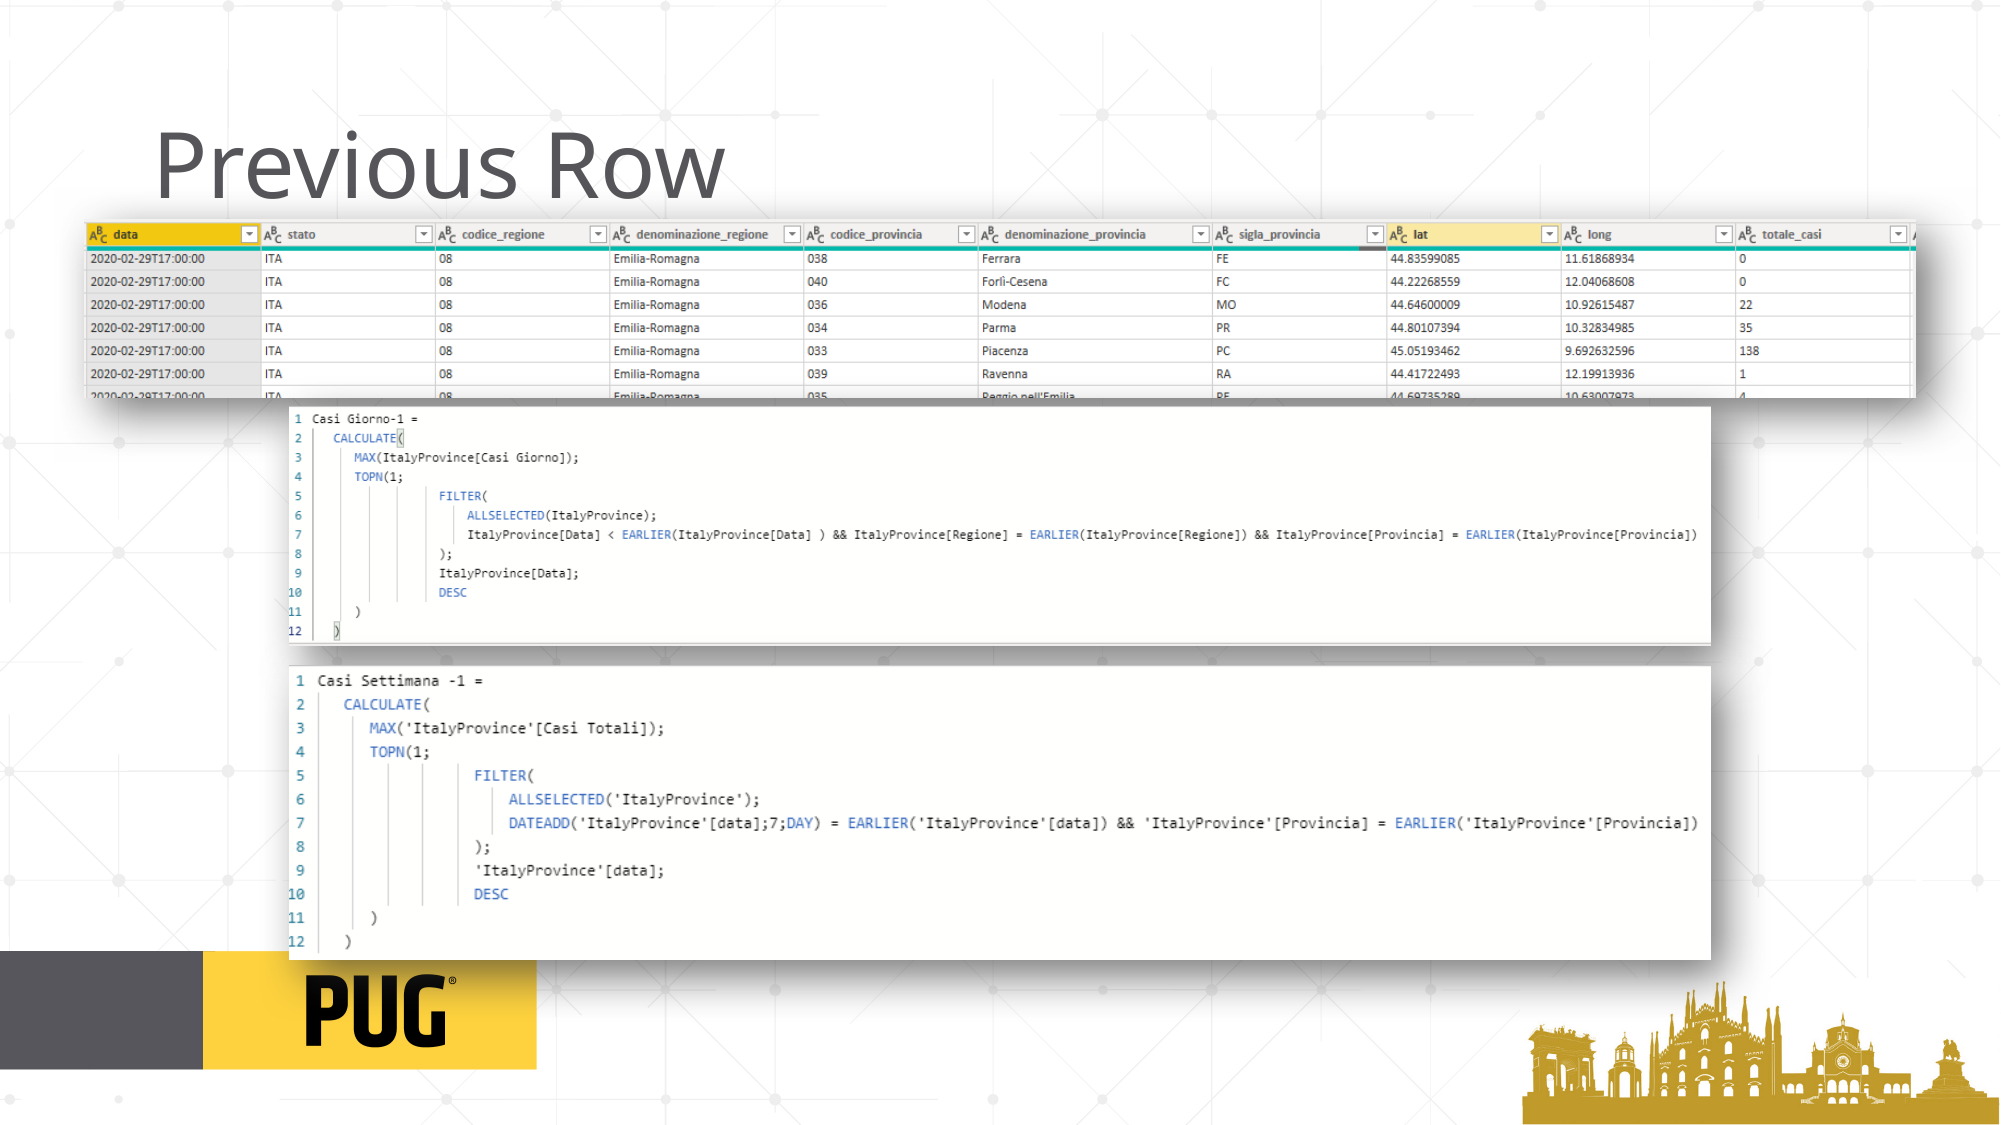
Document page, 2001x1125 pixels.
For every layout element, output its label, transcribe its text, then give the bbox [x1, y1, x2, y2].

title Previous Row [137, 59, 1863, 200]
picture [0, 0, 2001, 1125]
